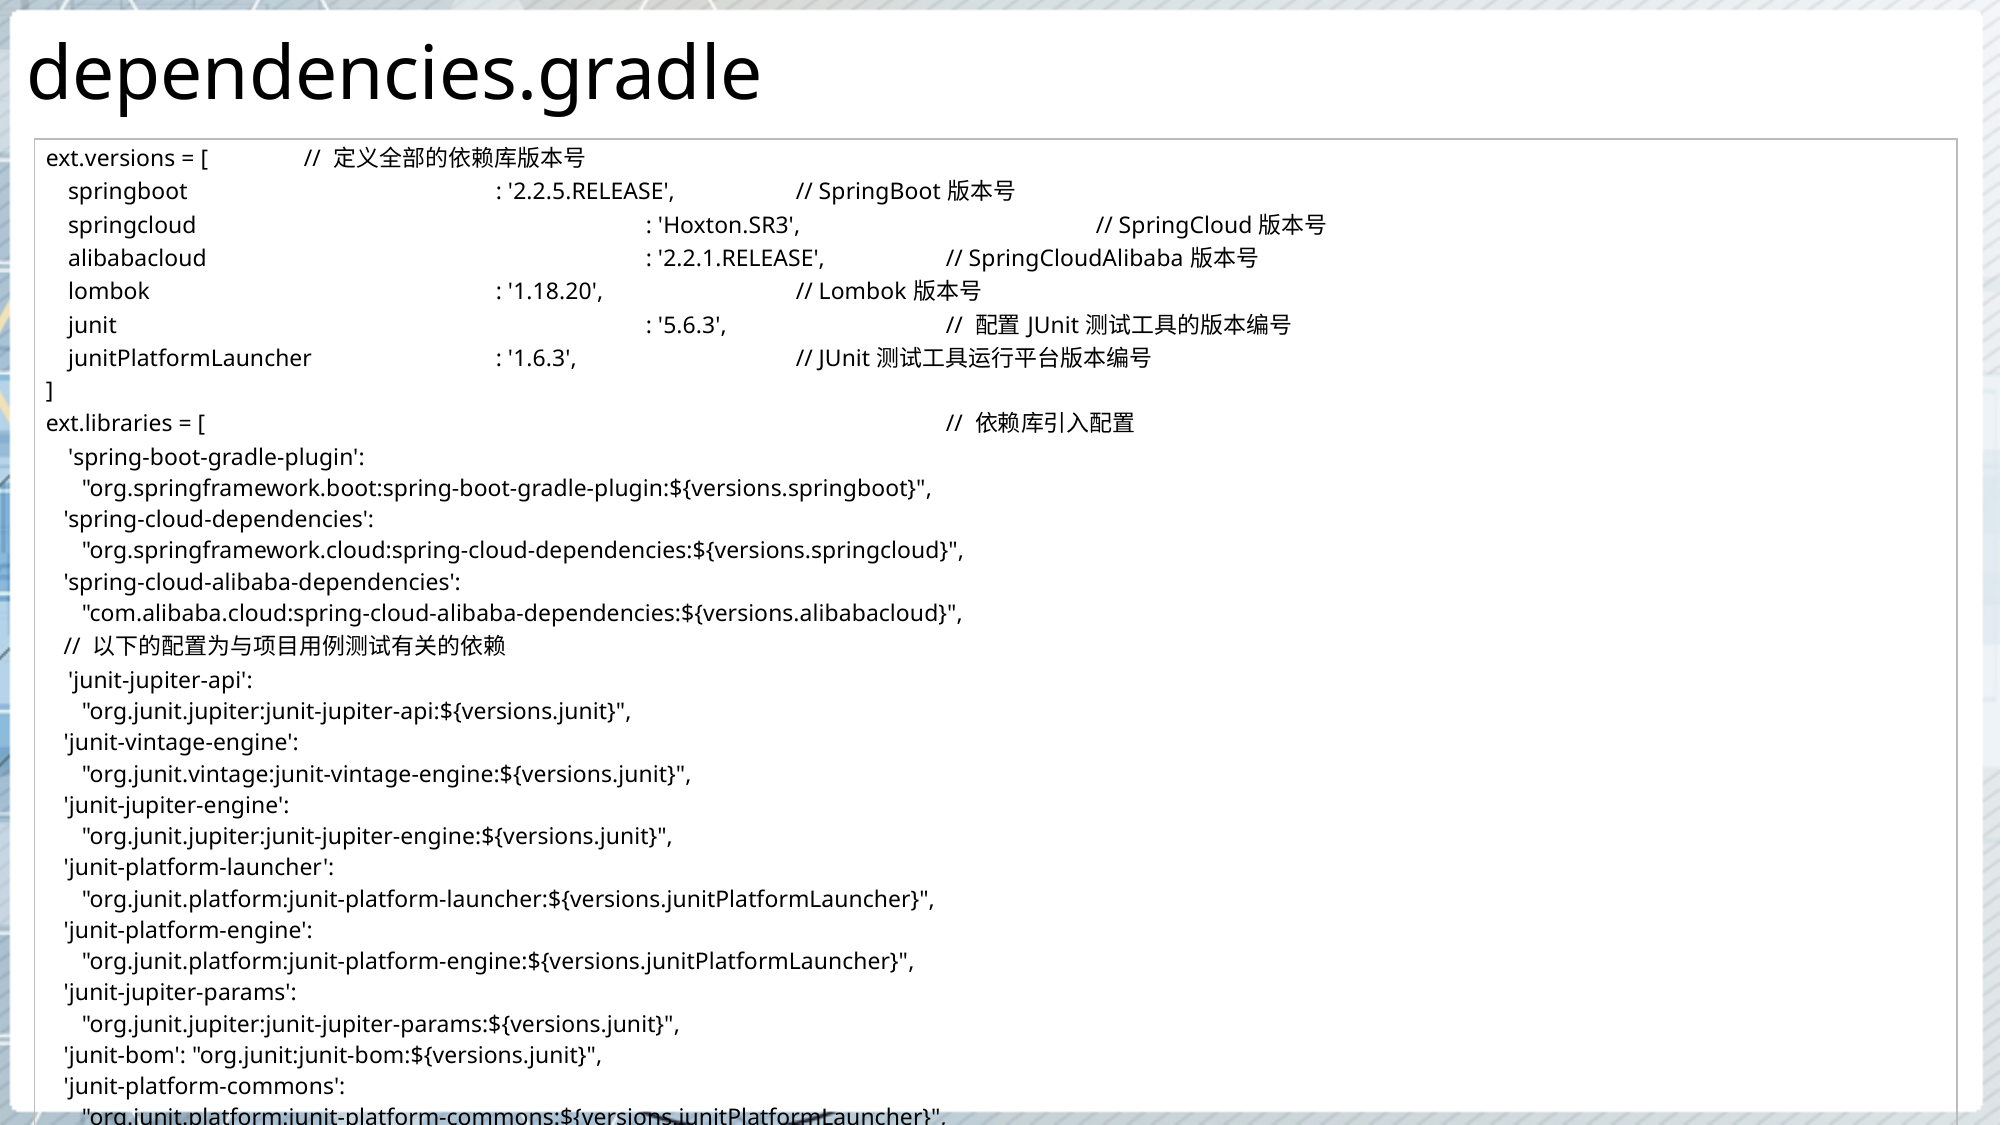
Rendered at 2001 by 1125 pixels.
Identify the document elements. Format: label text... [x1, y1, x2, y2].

title dependencies.gradle [11, 11, 1983, 140]
picture [0, 0, 2000, 1125]
table_header ext.versions = [ // 定义全部的依赖库版本号 springboot : '2.2.5.RELEASE', // SpringBoot版本号 springcloud : 'Hoxton.SR3', // SpringCloud版本号 alibabacloud : '2.2.1.RELEASE', // SpringCloudAlibaba版本号 lombok : '1.18.20', // Lombok版本号 junit : '5.6.3', // 配置JUnit测试工具的版本编号 junitPlatformLauncher : '1.6.3', // JUnit测试工具运行平台版本编号 ] ext.libraries = [ // 依赖库引入配置 'spring-boot-gradle-plugin': "org.springframework.boot:spring-boot-gradle-plugin:${versions.springboot}", 'spring-cloud-dependencies': "org.springframework.cloud:spring-cloud-dependencies:${versions.springcloud}", 'spring-cloud-alibaba-dependencies': "com.alibaba.cloud:spring-cloud-alibaba-dependencies:${versions.alibabacloud}", // 以下的配置为与项目用例测试有关的依赖 'junit-jupiter-api': "org.junit.jupiter:junit-jupiter-api:${versions.junit}", 'junit-vintage-engine': "org.junit.vintage:junit-vintage-engine:${versions.junit}", 'junit-jupiter-engine': "org.junit.jupiter:junit-jupiter-engine:${versions.junit}", 'junit-platform-launcher': "org.junit.platform:junit-platform-launcher:${versions.junitPlatformLauncher}", 'junit-platform-engine': "org.junit.platform:junit-platform-engine:${versions.junitPlatformLauncher}", 'junit-jupiter-params': "org.junit.jupiter:junit-jupiter-params:${versions.junit}", 'junit-bom': "org.junit:junit-bom:${versions.junit}", 'junit-platform-commons': "org.junit.platform:junit-platform-commons:${versions.junitPlatformLauncher}", // 以下的配置为Lombok组件有关的依赖 'lombok': "org.projectlombok:lombok:${versions.lombok}", ] [35, 140, 1956, 1125]
